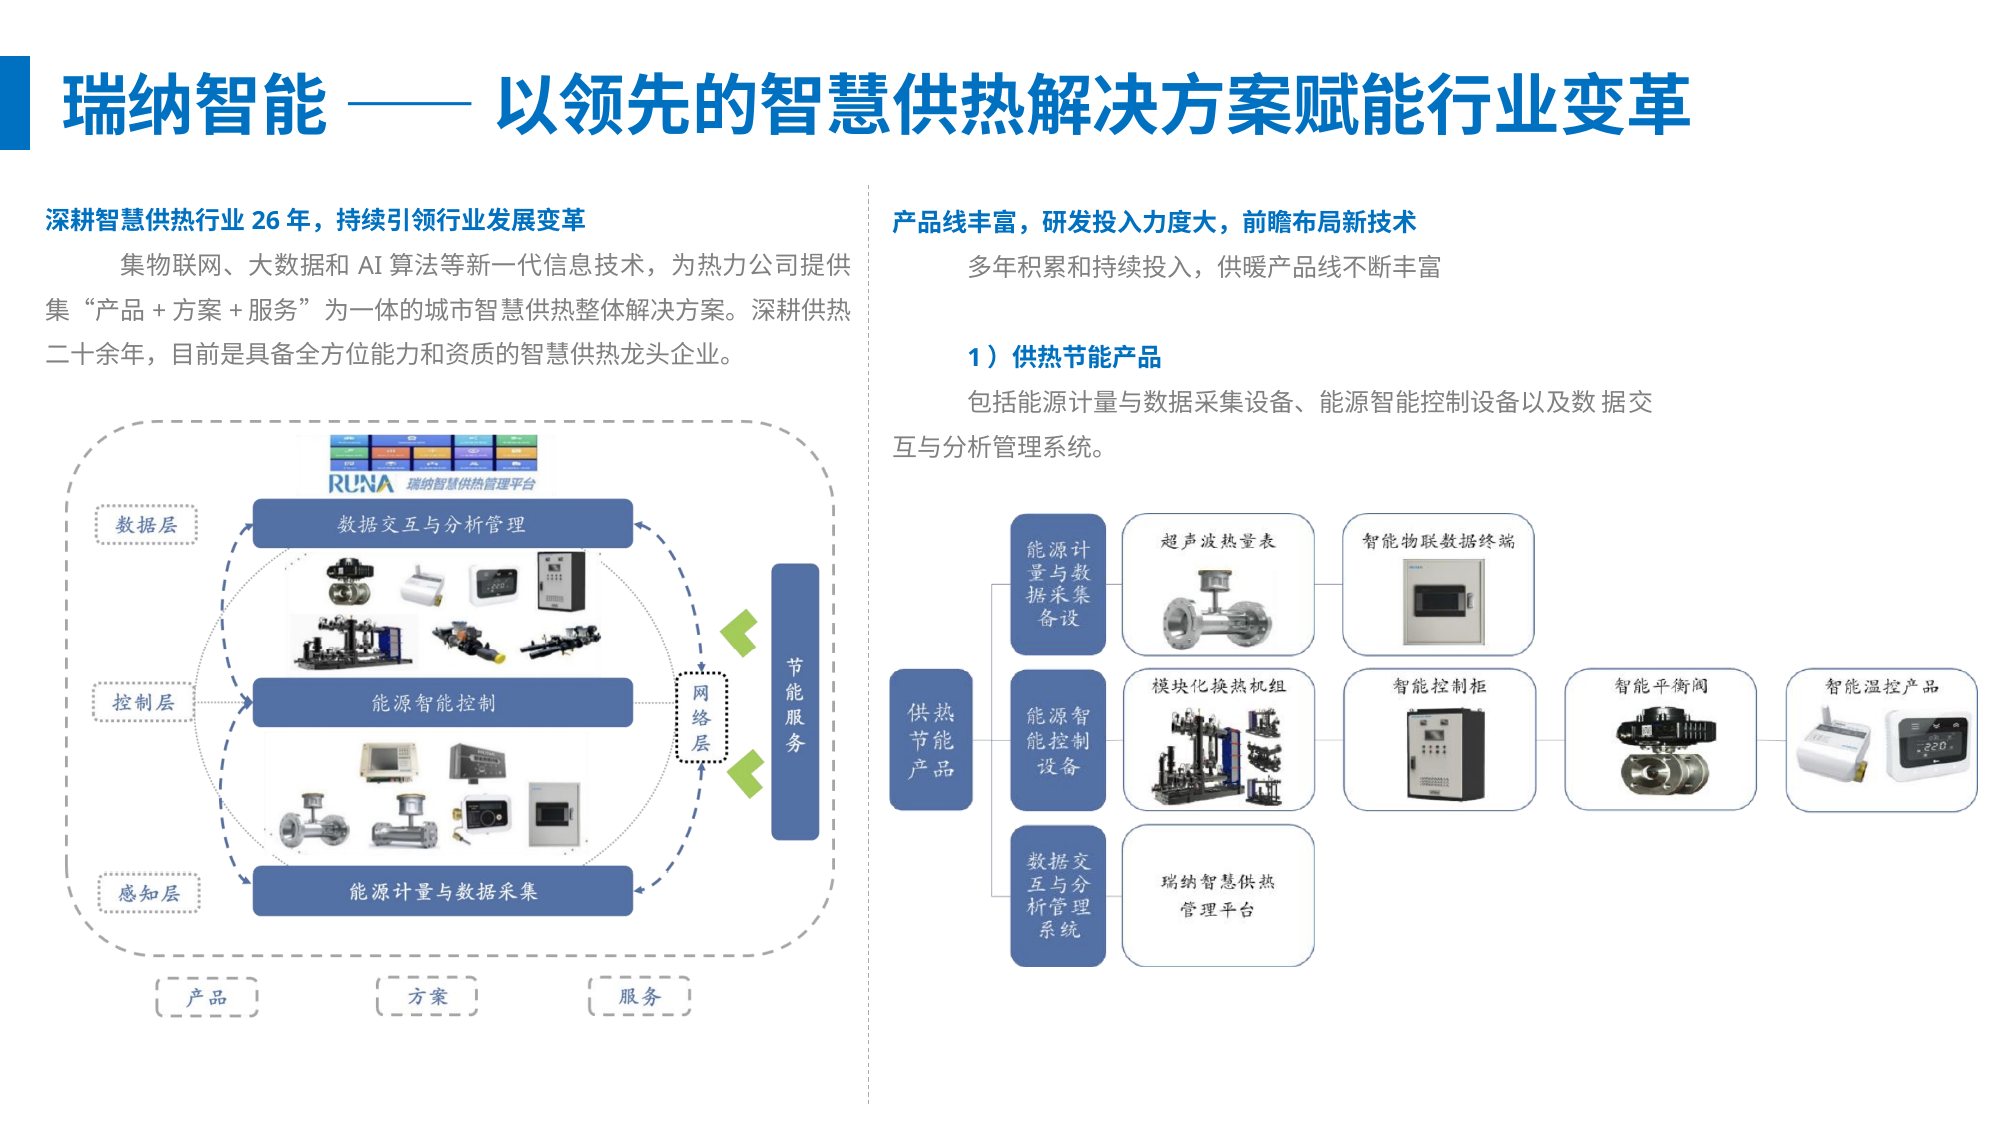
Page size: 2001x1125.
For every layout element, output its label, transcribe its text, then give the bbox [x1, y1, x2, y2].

text_box 深耕智慧供热行业26年，持续引领行业发展变革 集物联网、大数据和AI算法等新一代信息技术，为热力公司提供集“产品+方案+服务”为一体的城市智慧供热整体解决方案。深耕供热二十余年，目前是具备全方位能力和资质的智慧供热龙头企业。 [30, 182, 866, 377]
picture [876, 501, 1994, 971]
picture [53, 418, 844, 1027]
text_box 产品线丰富，研发投入力度大，前瞻布局新技术 多年积累和持续投入，供暖产品线不断丰富 1）供热节能产品 包括能源计量与数据采集设备、能源智能控制设备以及数 据交互与分析管理系统。 [877, 184, 1668, 469]
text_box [0, 55, 1752, 151]
